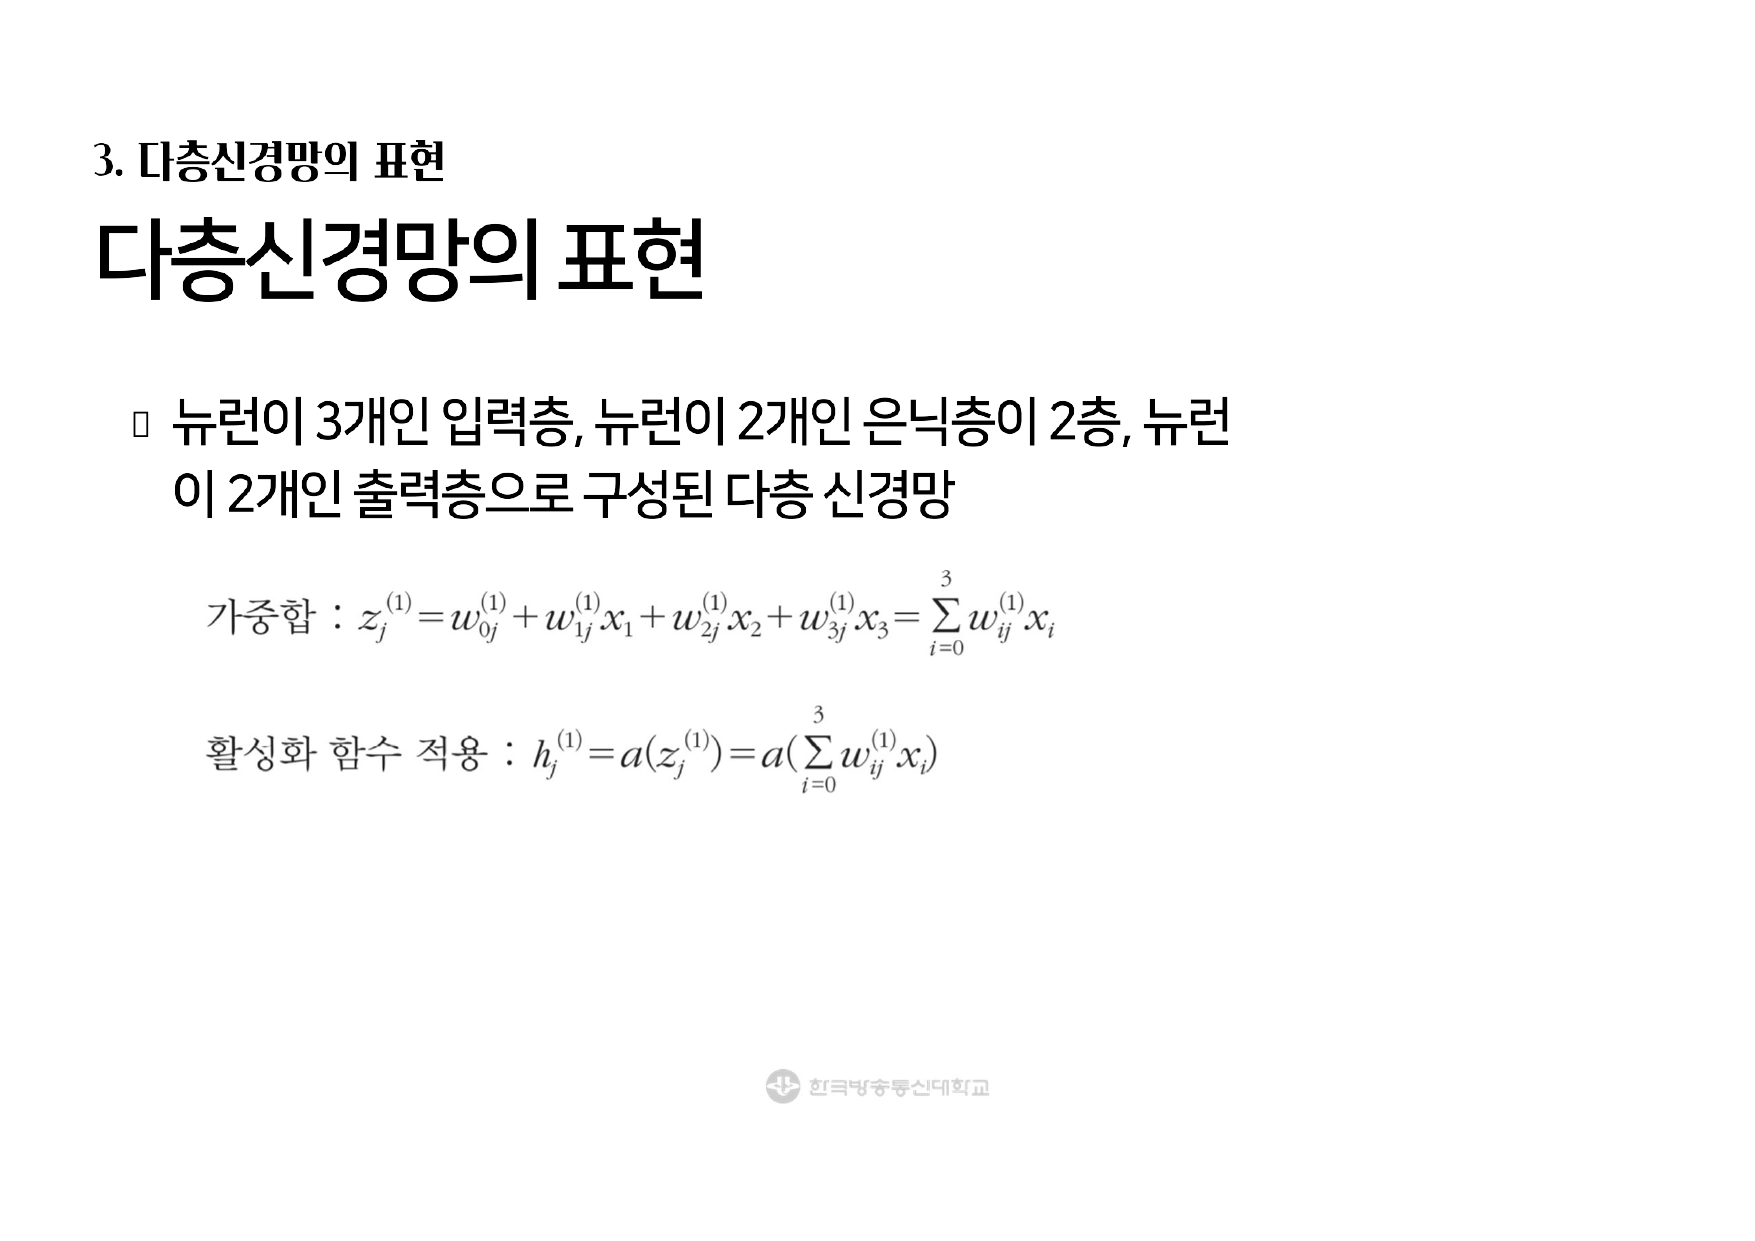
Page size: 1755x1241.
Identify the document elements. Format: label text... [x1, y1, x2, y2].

picture [175, 469, 955, 520]
picture [204, 568, 1056, 798]
picture [94, 140, 443, 182]
picture [173, 396, 1228, 447]
text_box  [128, 399, 168, 445]
picture [100, 216, 702, 302]
picture [764, 1068, 990, 1104]
